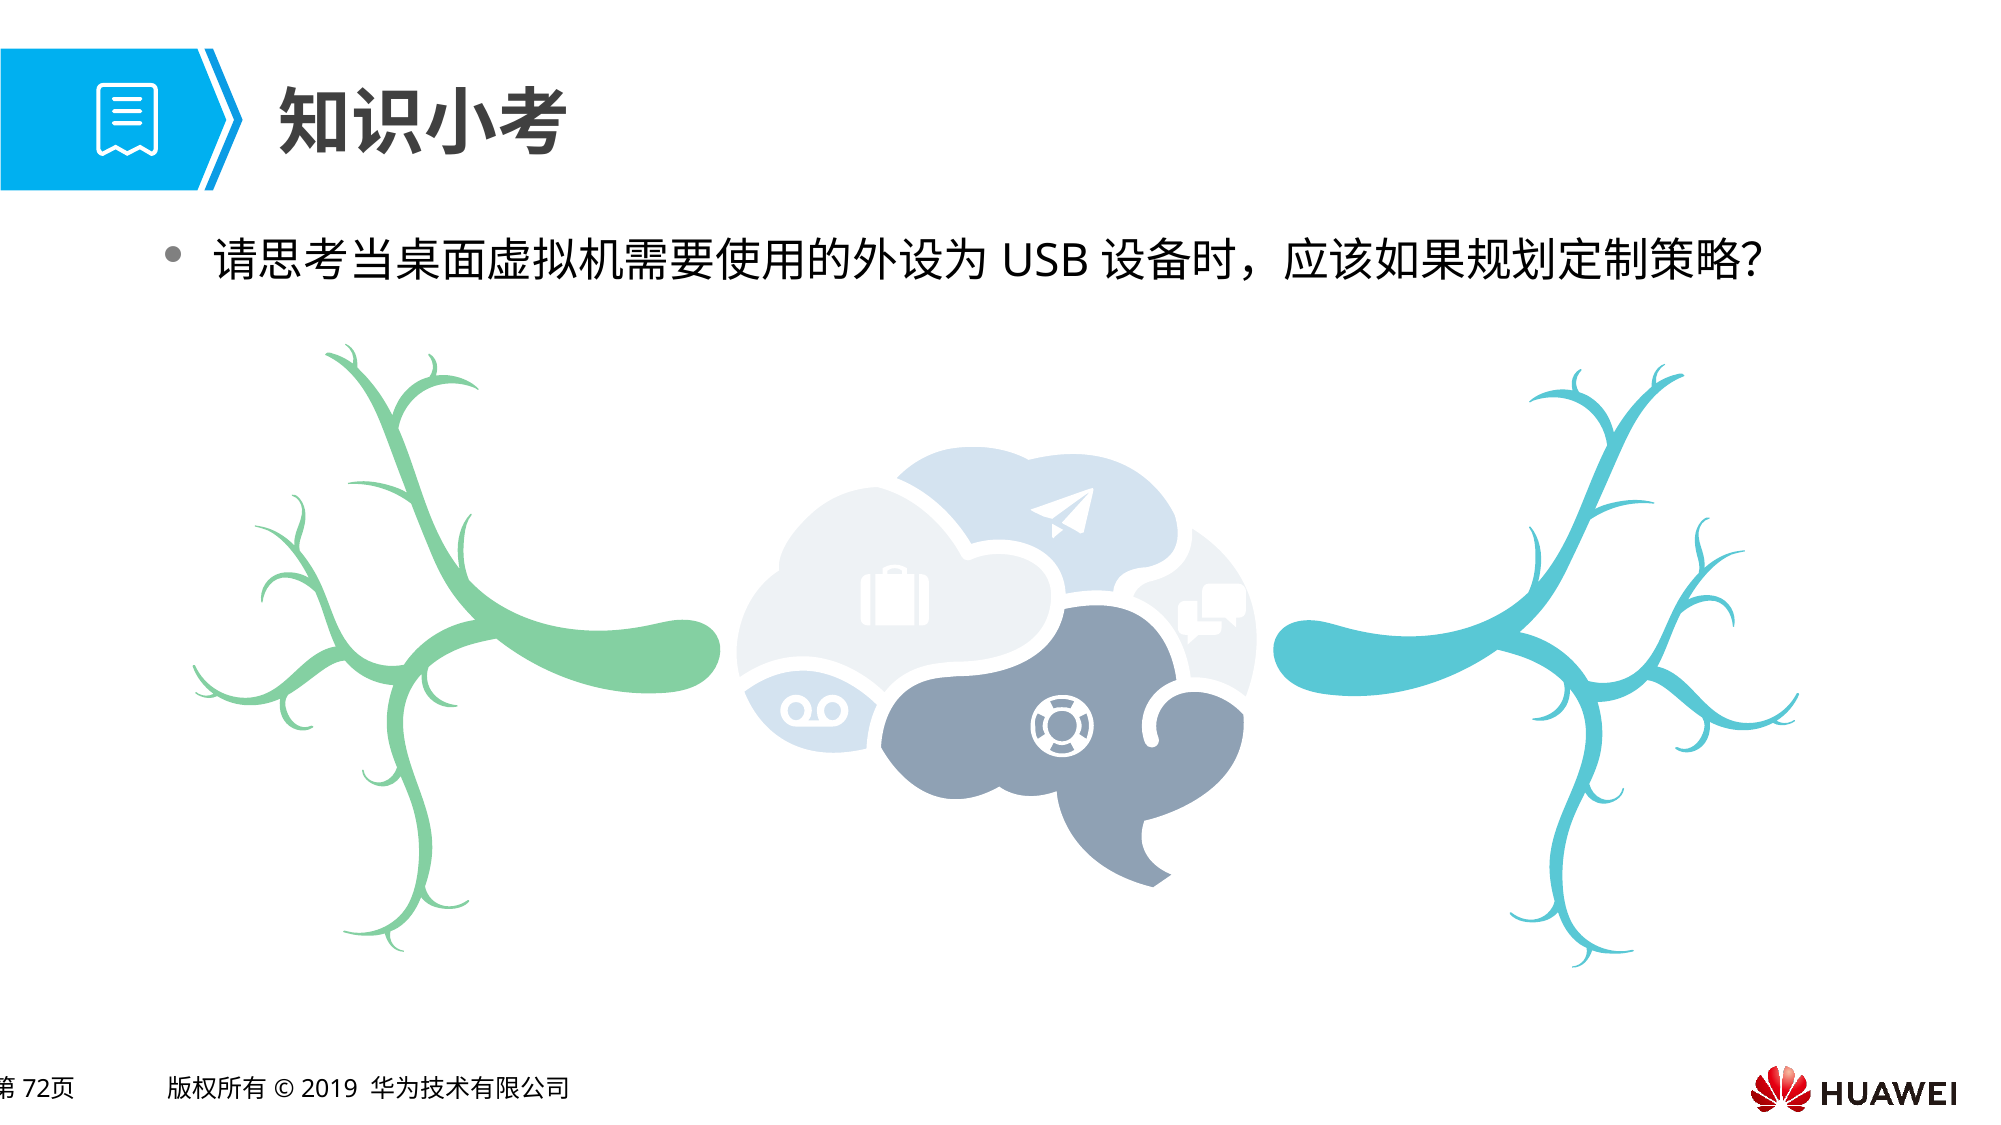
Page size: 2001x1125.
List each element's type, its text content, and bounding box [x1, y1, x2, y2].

picture [1751, 1066, 1956, 1112]
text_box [193, 349, 1800, 969]
list 请思考当桌面虚拟机需要使用的外设为USB设备时，应该如果规划定制策略？ [149, 202, 1883, 971]
title 知识小考 [261, 67, 1875, 173]
